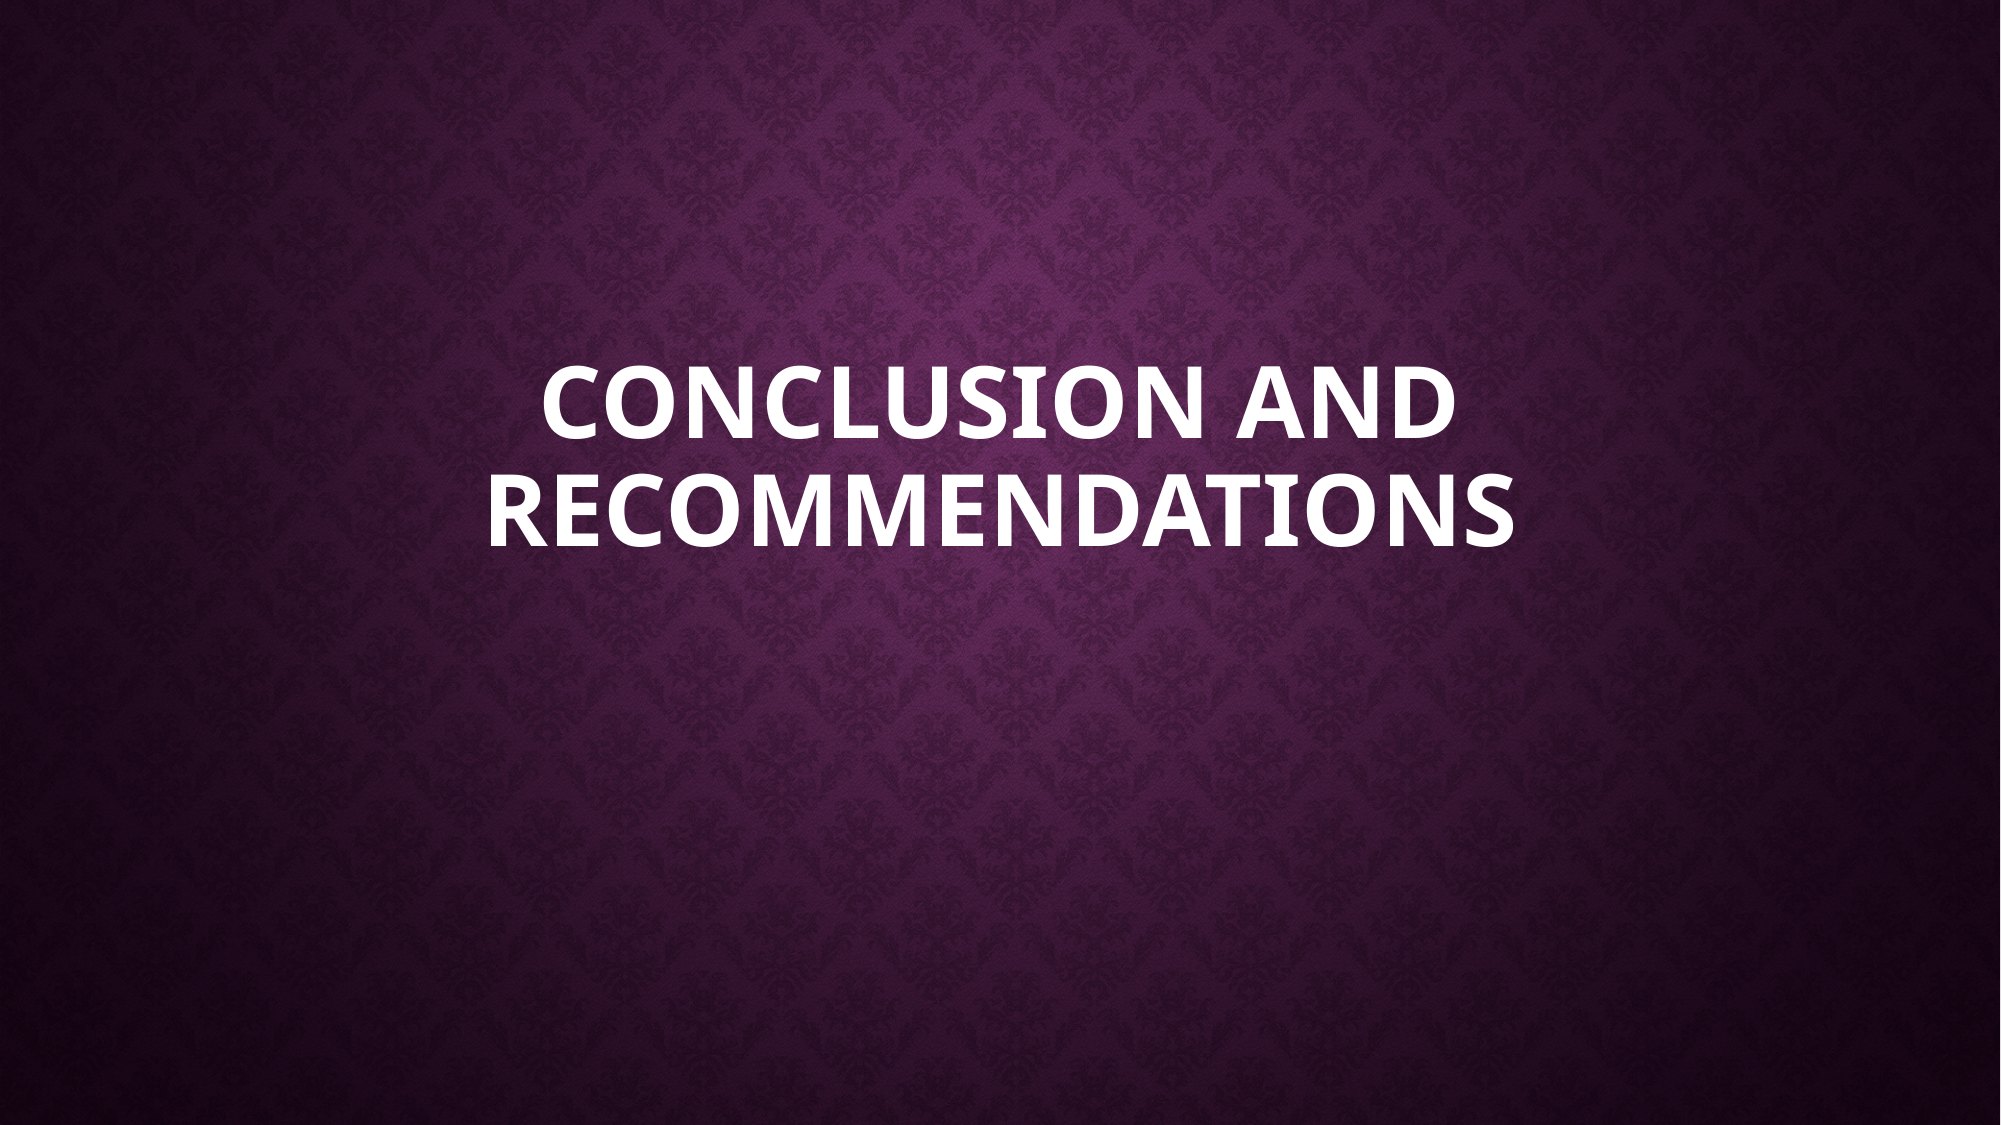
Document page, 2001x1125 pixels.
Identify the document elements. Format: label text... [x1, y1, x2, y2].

title Conclusion and Recommendations [261, 184, 1739, 576]
